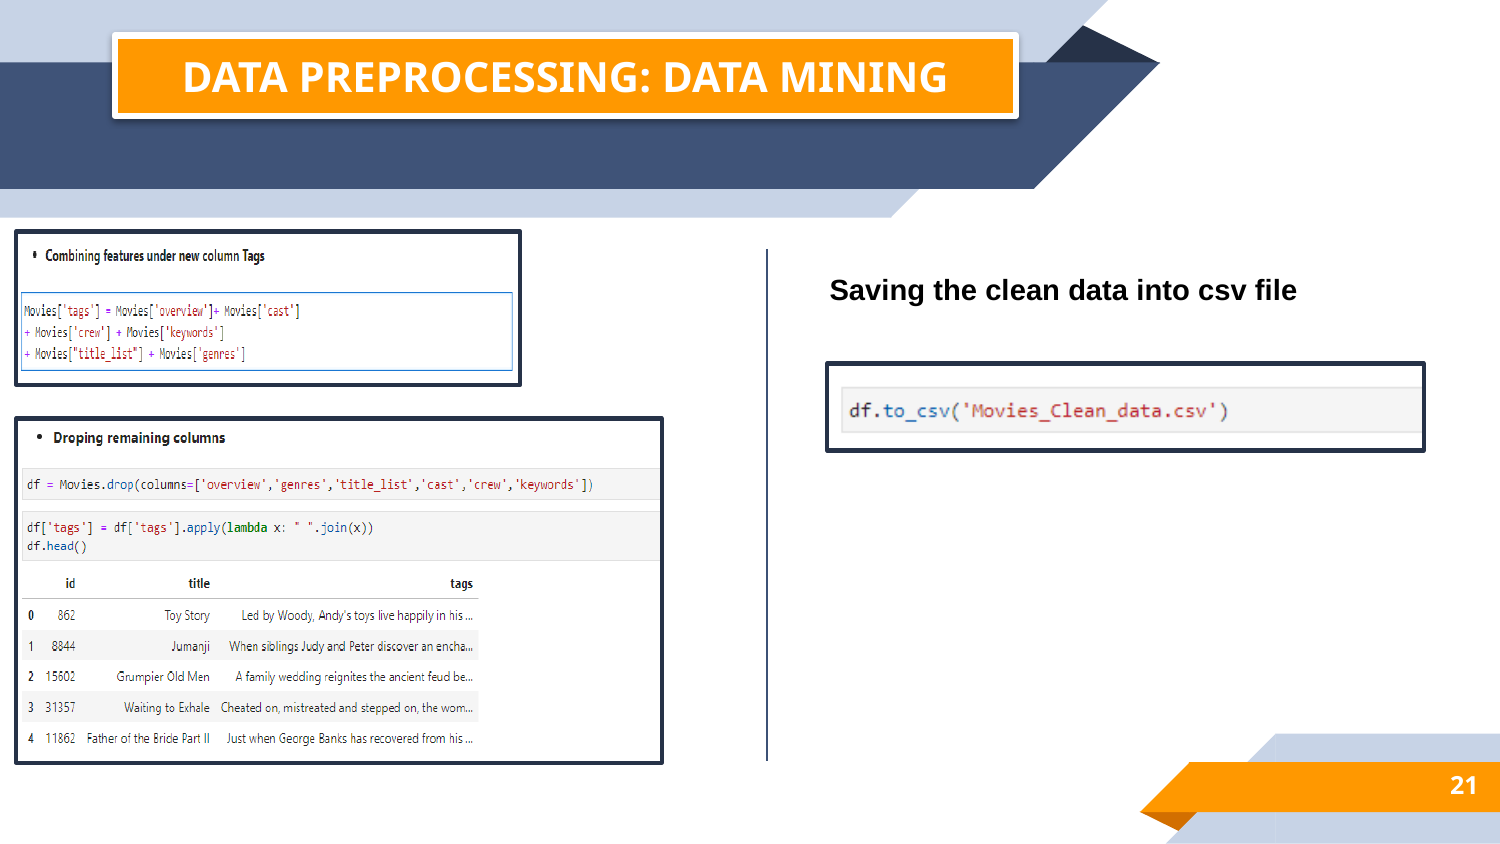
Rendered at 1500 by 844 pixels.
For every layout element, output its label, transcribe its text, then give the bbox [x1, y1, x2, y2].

slide_number 21 [1249, 760, 1494, 813]
picture [17, 420, 660, 761]
picture [829, 365, 1422, 449]
title DATA PREPROCESSING: DATA MINING [112, 32, 1019, 119]
picture [17, 233, 519, 383]
text_box Saving the clean data into csv file [814, 264, 1422, 314]
